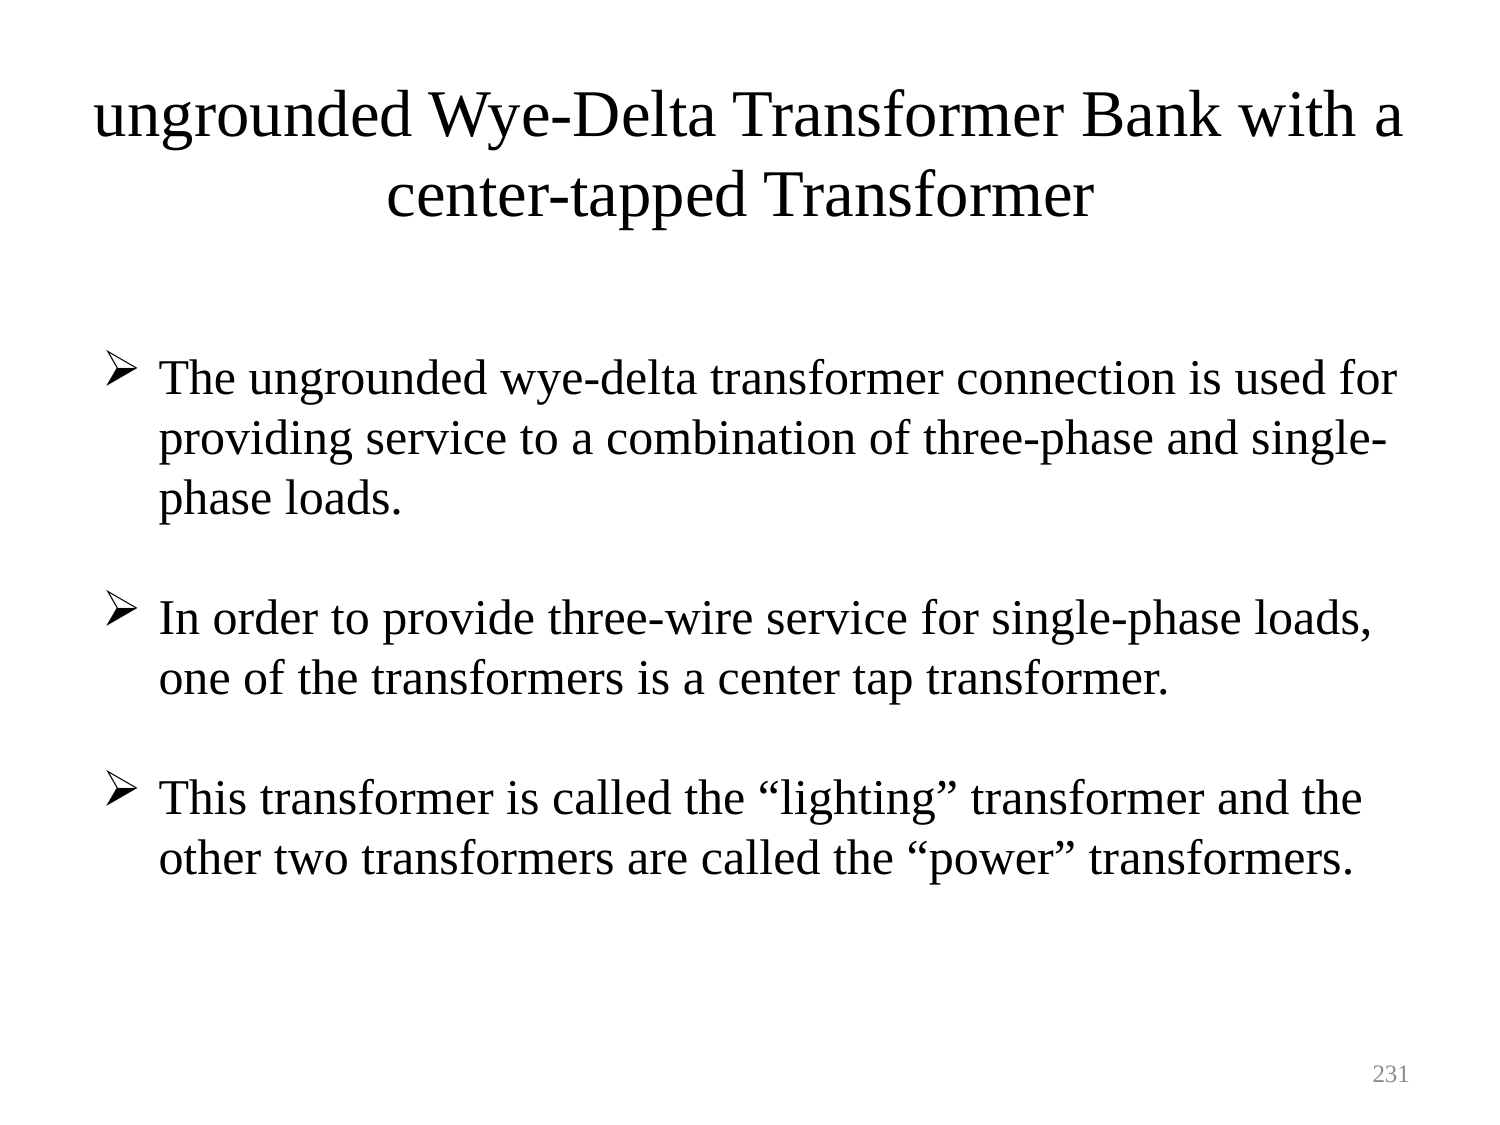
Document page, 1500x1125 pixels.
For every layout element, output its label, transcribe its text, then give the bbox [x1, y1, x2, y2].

text_box The ungrounded wye-delta transformer connection is used for providing service to a combination of three-phase and single-phase loads. In order to provide three-wire service for single-phase loads, one of the transformers is a center tap transformer. This transformer is called the “lighting” transformer and the other two transformers are called the “power” transformers. [87, 337, 1438, 938]
slide_number 231 [1074, 1042, 1425, 1103]
text_box ungrounded Wye-Delta Transformer Bank with a center-tapped Transformer [0, 62, 1500, 238]
